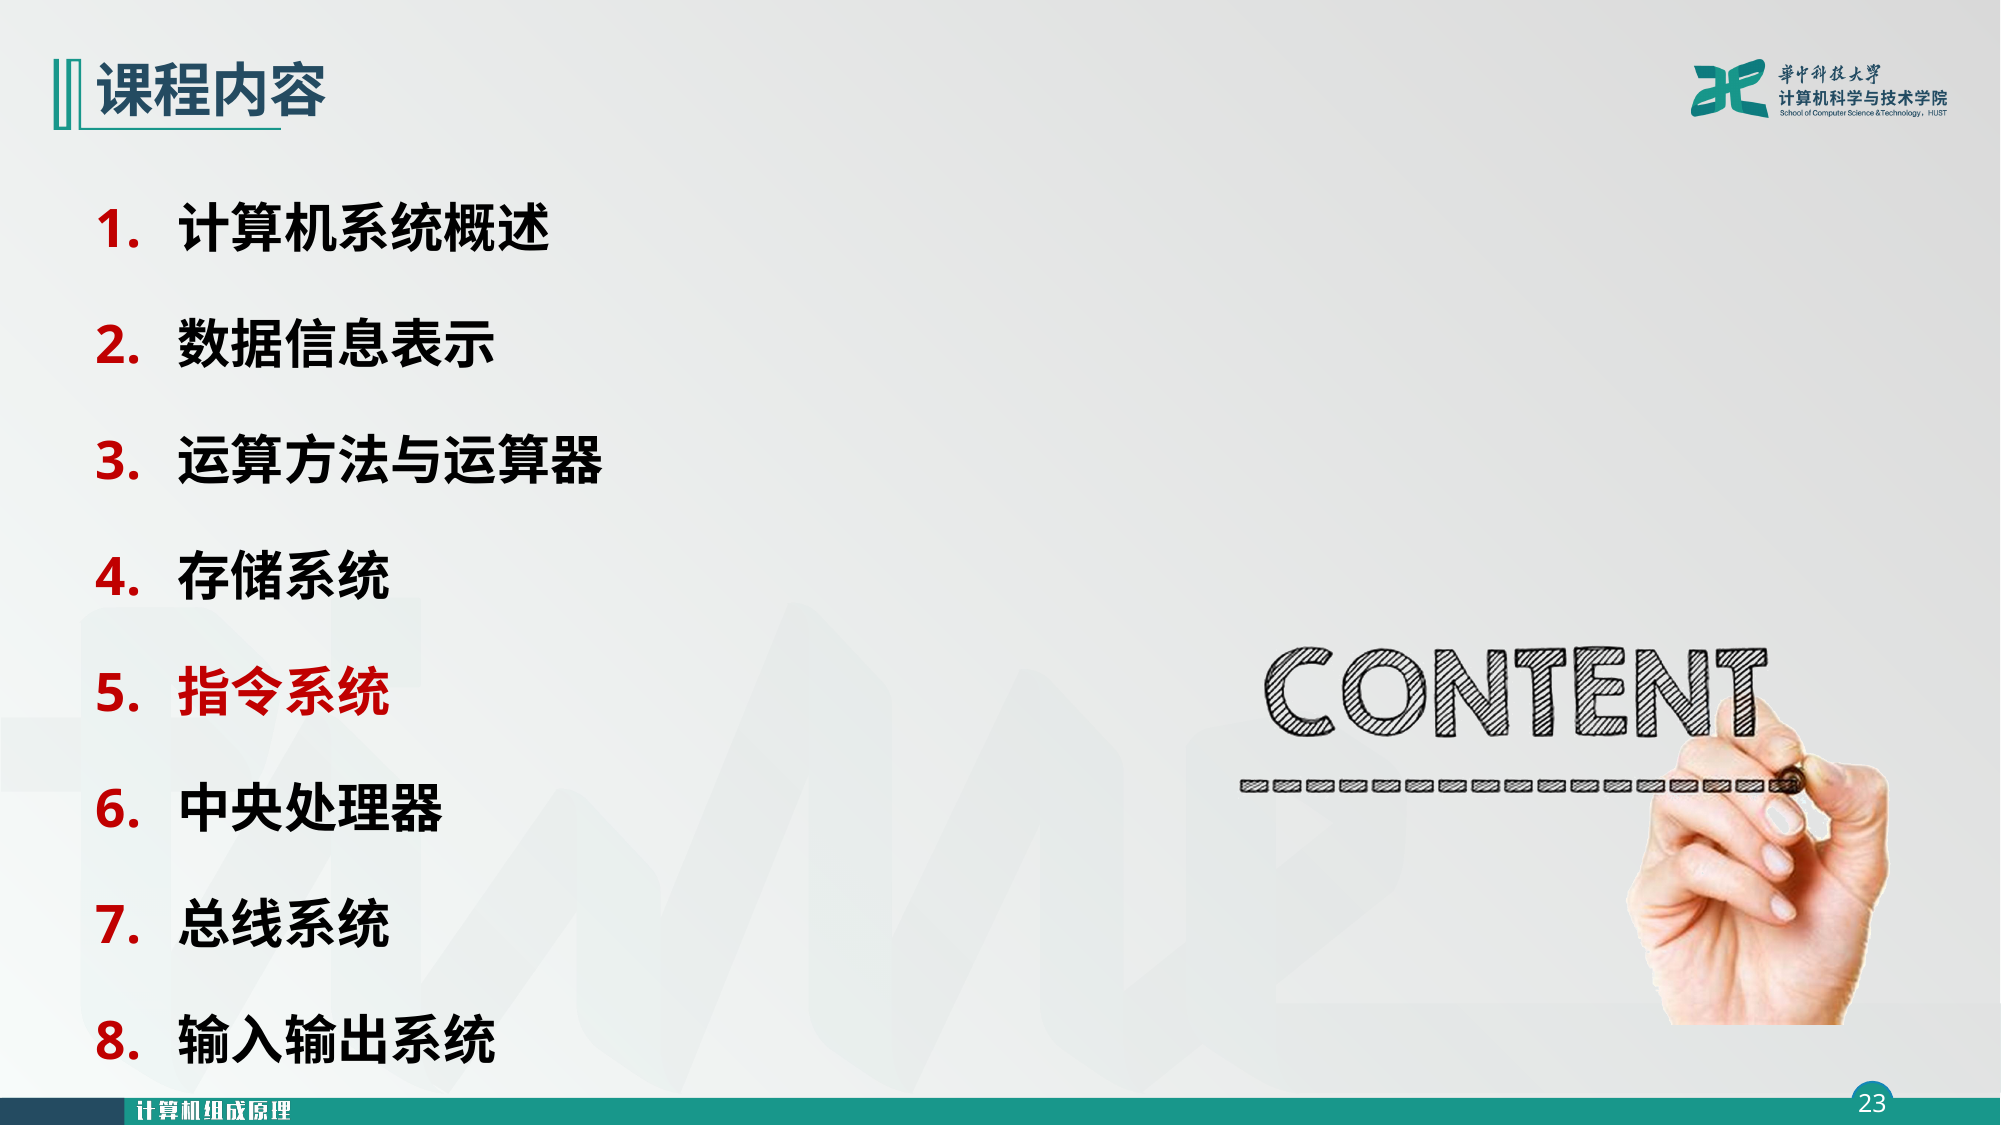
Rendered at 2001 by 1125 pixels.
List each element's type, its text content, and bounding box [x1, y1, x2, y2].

list 计算机系统概述 数据信息表示 运算方法与运算器 存储系统 指令系统 中央处理器 总线系统 输入输出系统 [80, 154, 1805, 1080]
picture [1805, 59, 1947, 118]
title 课程内容 [80, 42, 1805, 144]
picture [1183, 520, 1939, 1025]
